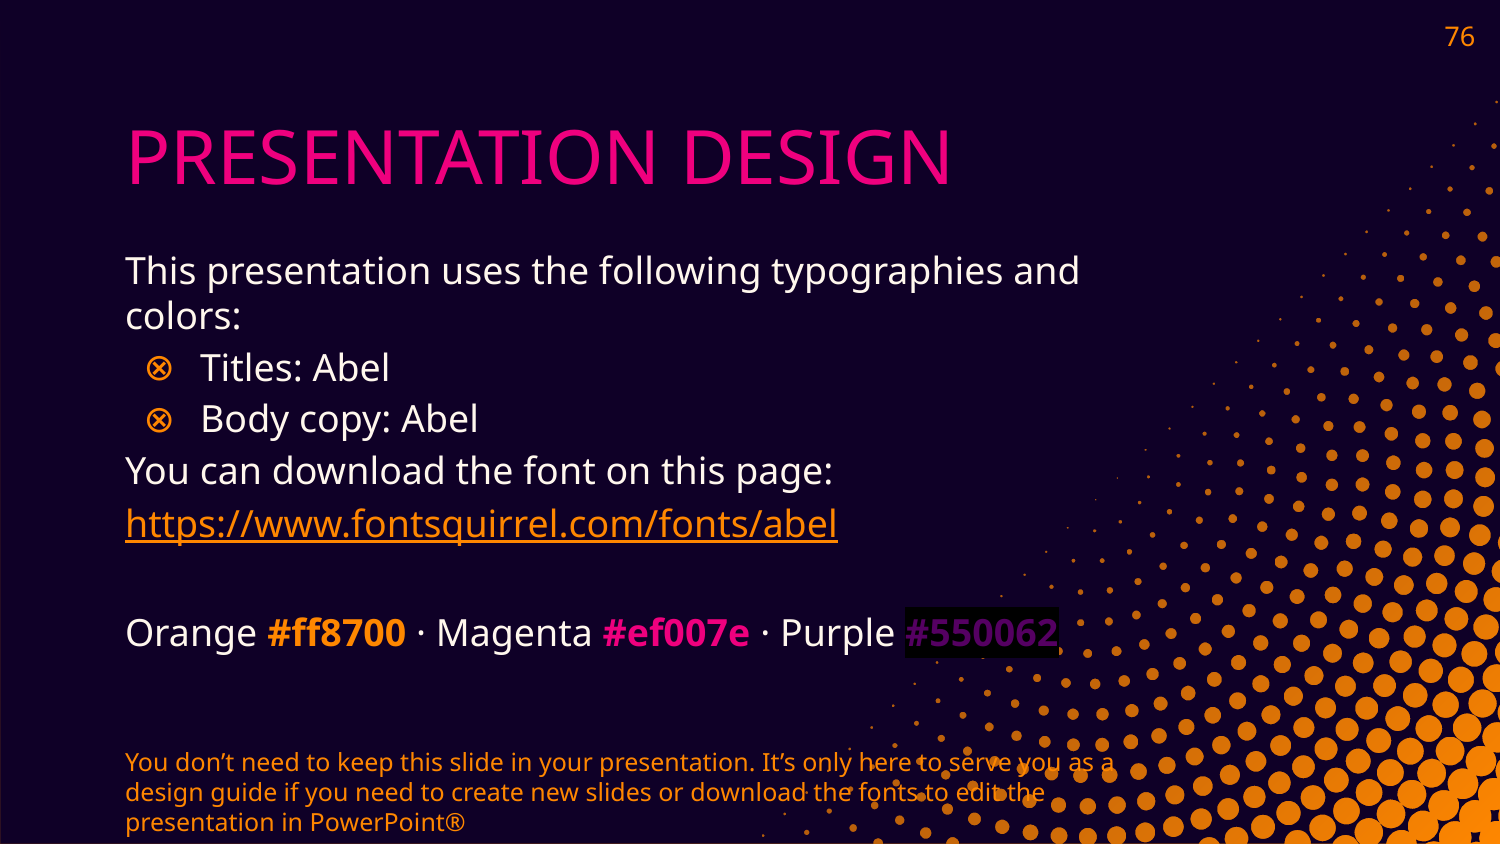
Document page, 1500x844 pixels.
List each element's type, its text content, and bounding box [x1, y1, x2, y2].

list This presentation uses the following typographies and colors: Titles: Abel Body copy: Abel You can download the font on this page: https://www.fontsquirrel.com/fonts/abel Orange #ff8700 · Magenta #ef007e · Purple #550062 [125, 246, 1152, 727]
text_box You don’t need to keep this slide in your presentation. It’s only here to serve you as a design guide if you need to create new slides or download the fonts to edit the presentation in PowerPoint® [125, 746, 1152, 835]
slide_number 76 [1385, 5, 1476, 71]
title PRESENTATION DESIGN [125, 58, 1152, 200]
